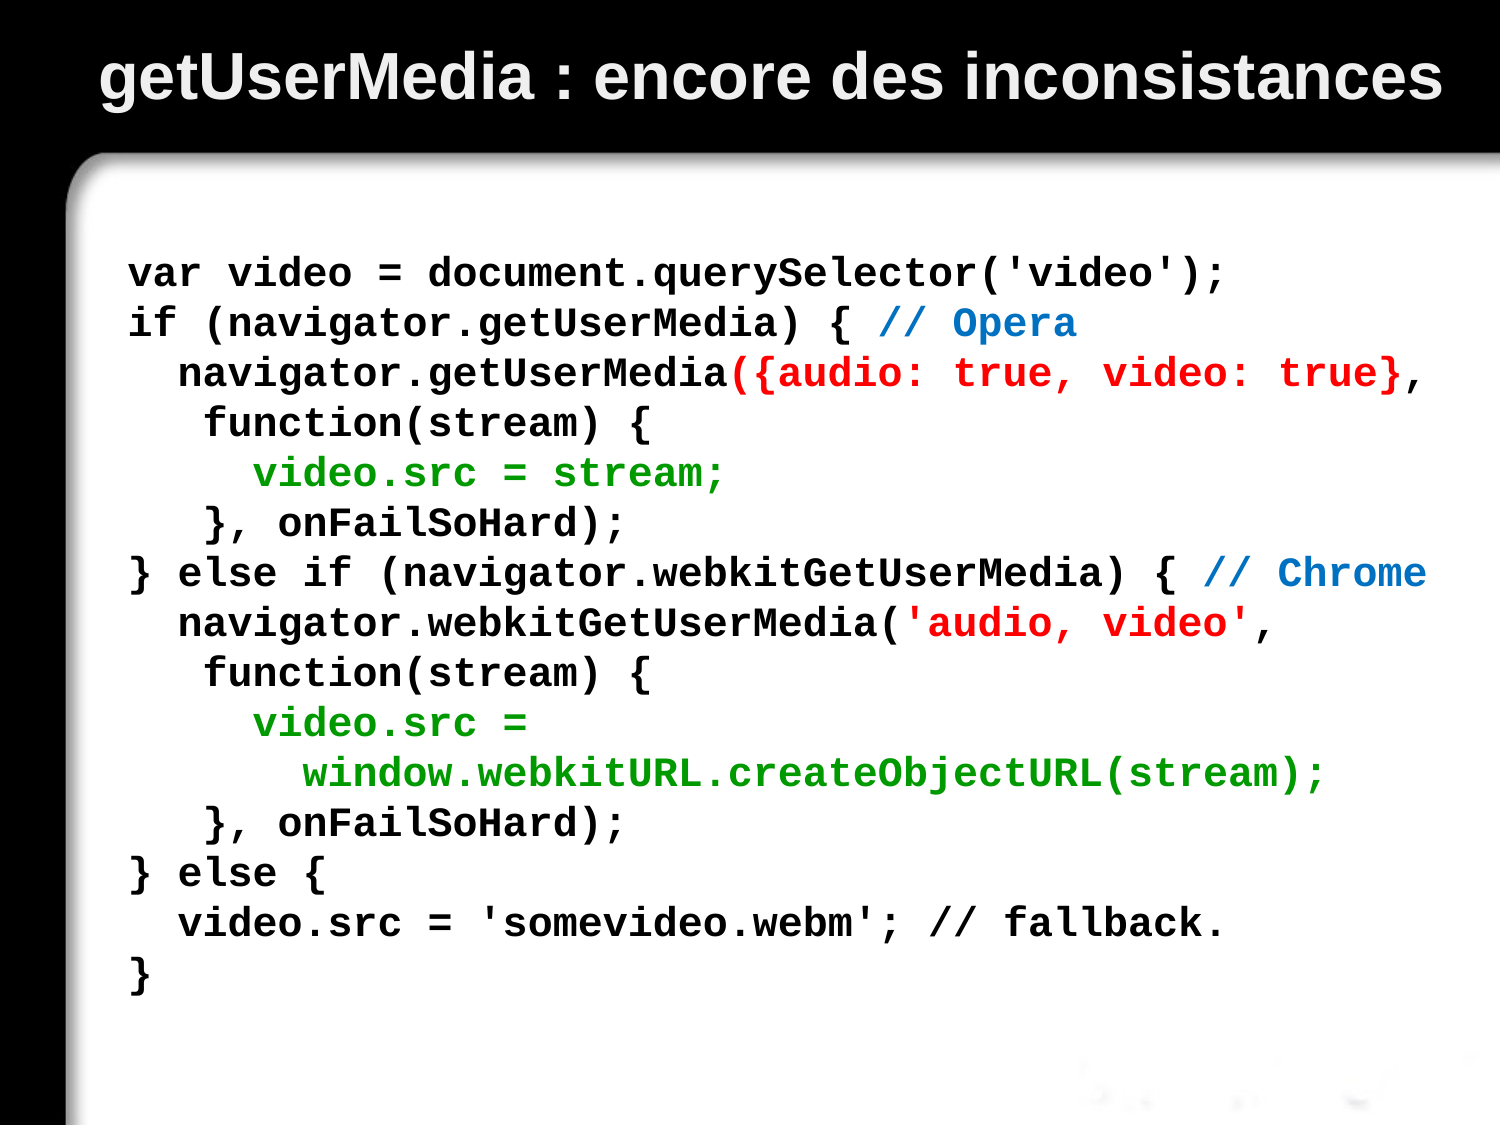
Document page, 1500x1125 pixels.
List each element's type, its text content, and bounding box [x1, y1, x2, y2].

picture [0, 0, 1500, 1125]
list var video = document.querySelector('video'); if (navigator.getUserMedia) { // Opera navigator.getUserMedia({audio: true, video: true}, function(stream) { video.src = stream; }, onFailSoHard); } else if (navigator.webkitGetUserMedia) { // Chrome navigator.webkitGetUserMedia('audio, video', function(stream) { video.src = window.webkitURL.createObjectURL(stream); }, onFailSoHard); } else { video.src = 'somevideo.webm'; // fallback. } [112, 237, 1471, 1013]
title getUserMedia : encore des inconsistances [83, 28, 1472, 117]
